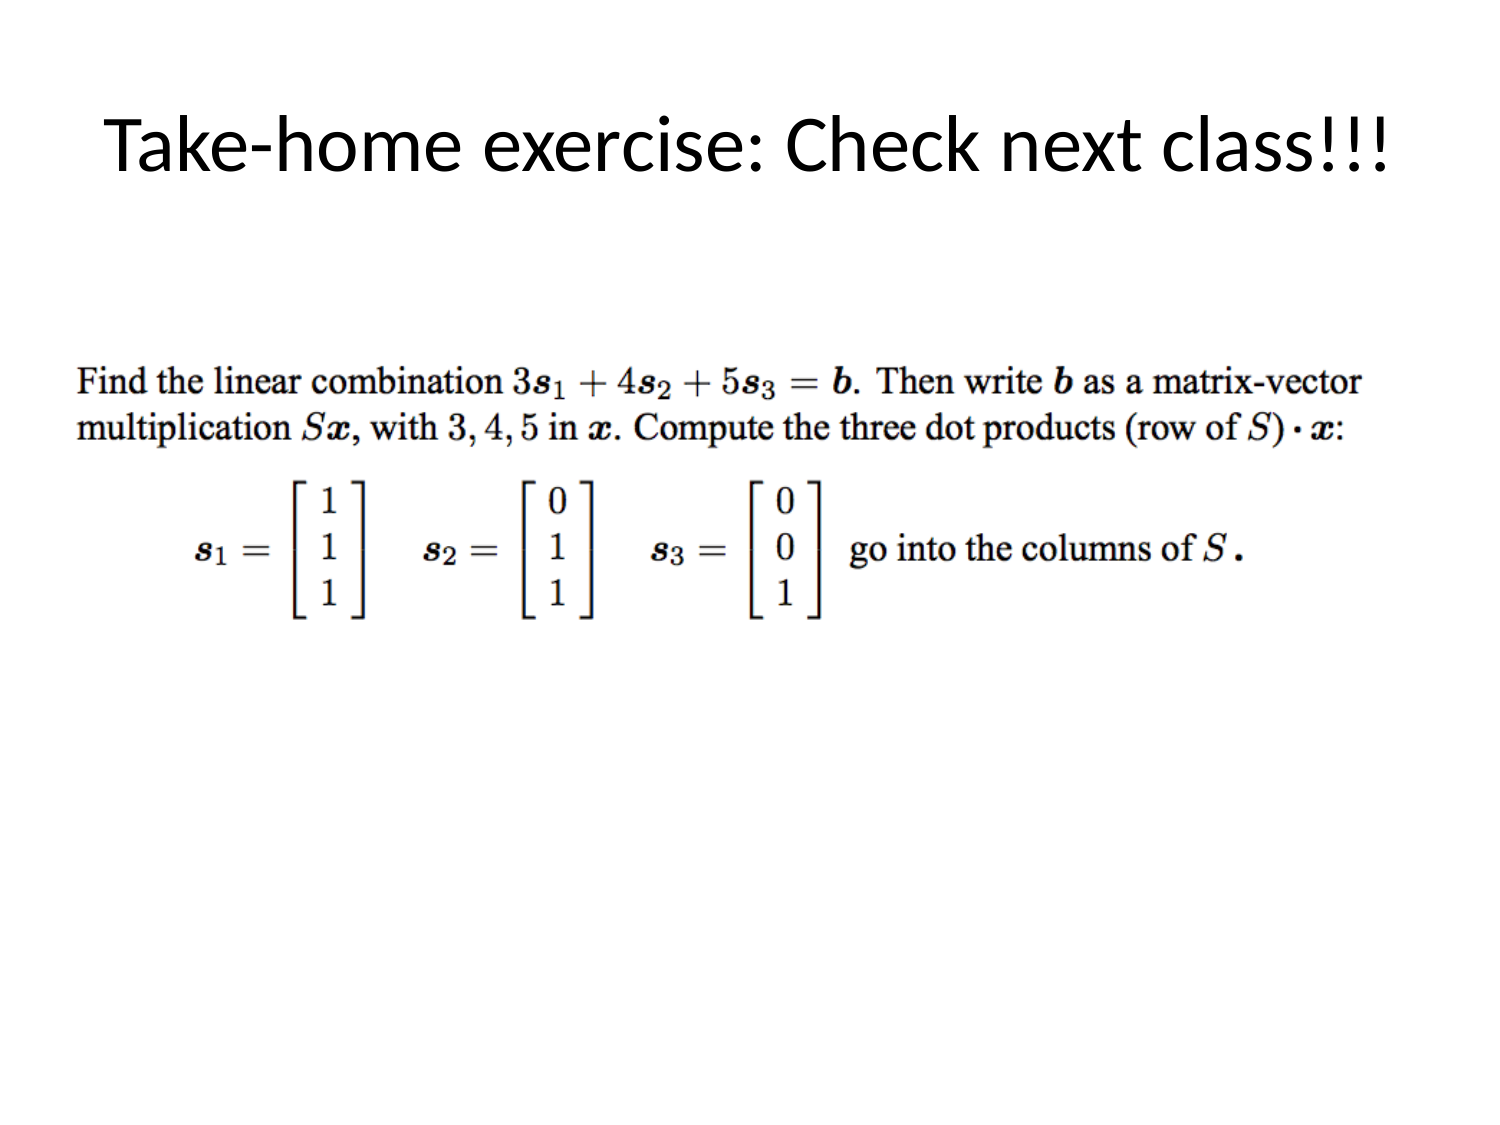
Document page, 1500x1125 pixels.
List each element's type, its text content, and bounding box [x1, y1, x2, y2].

title Take-home exercise: Check next class!!! [75, 45, 1425, 233]
picture [74, 349, 1409, 644]
